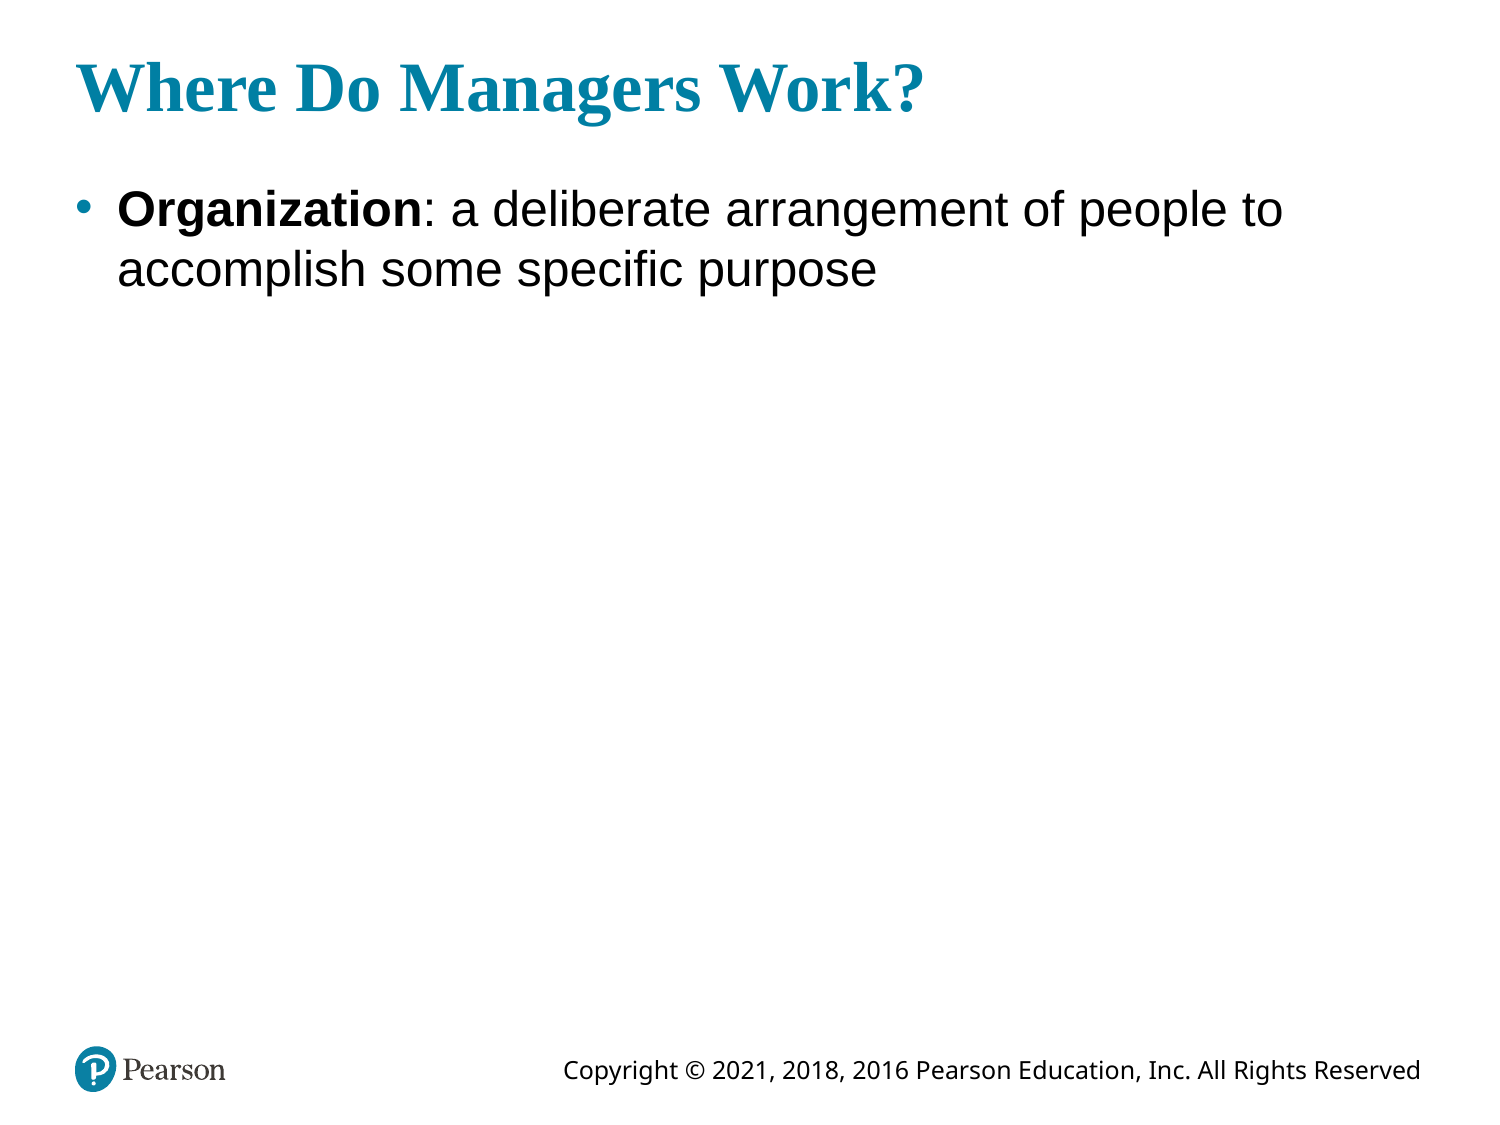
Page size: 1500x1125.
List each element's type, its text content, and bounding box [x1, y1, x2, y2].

list Organization: a deliberate arrangement of people to accomplish some specific purpose [75, 176, 1425, 338]
title Where Do Managers Work? [75, 48, 1425, 126]
